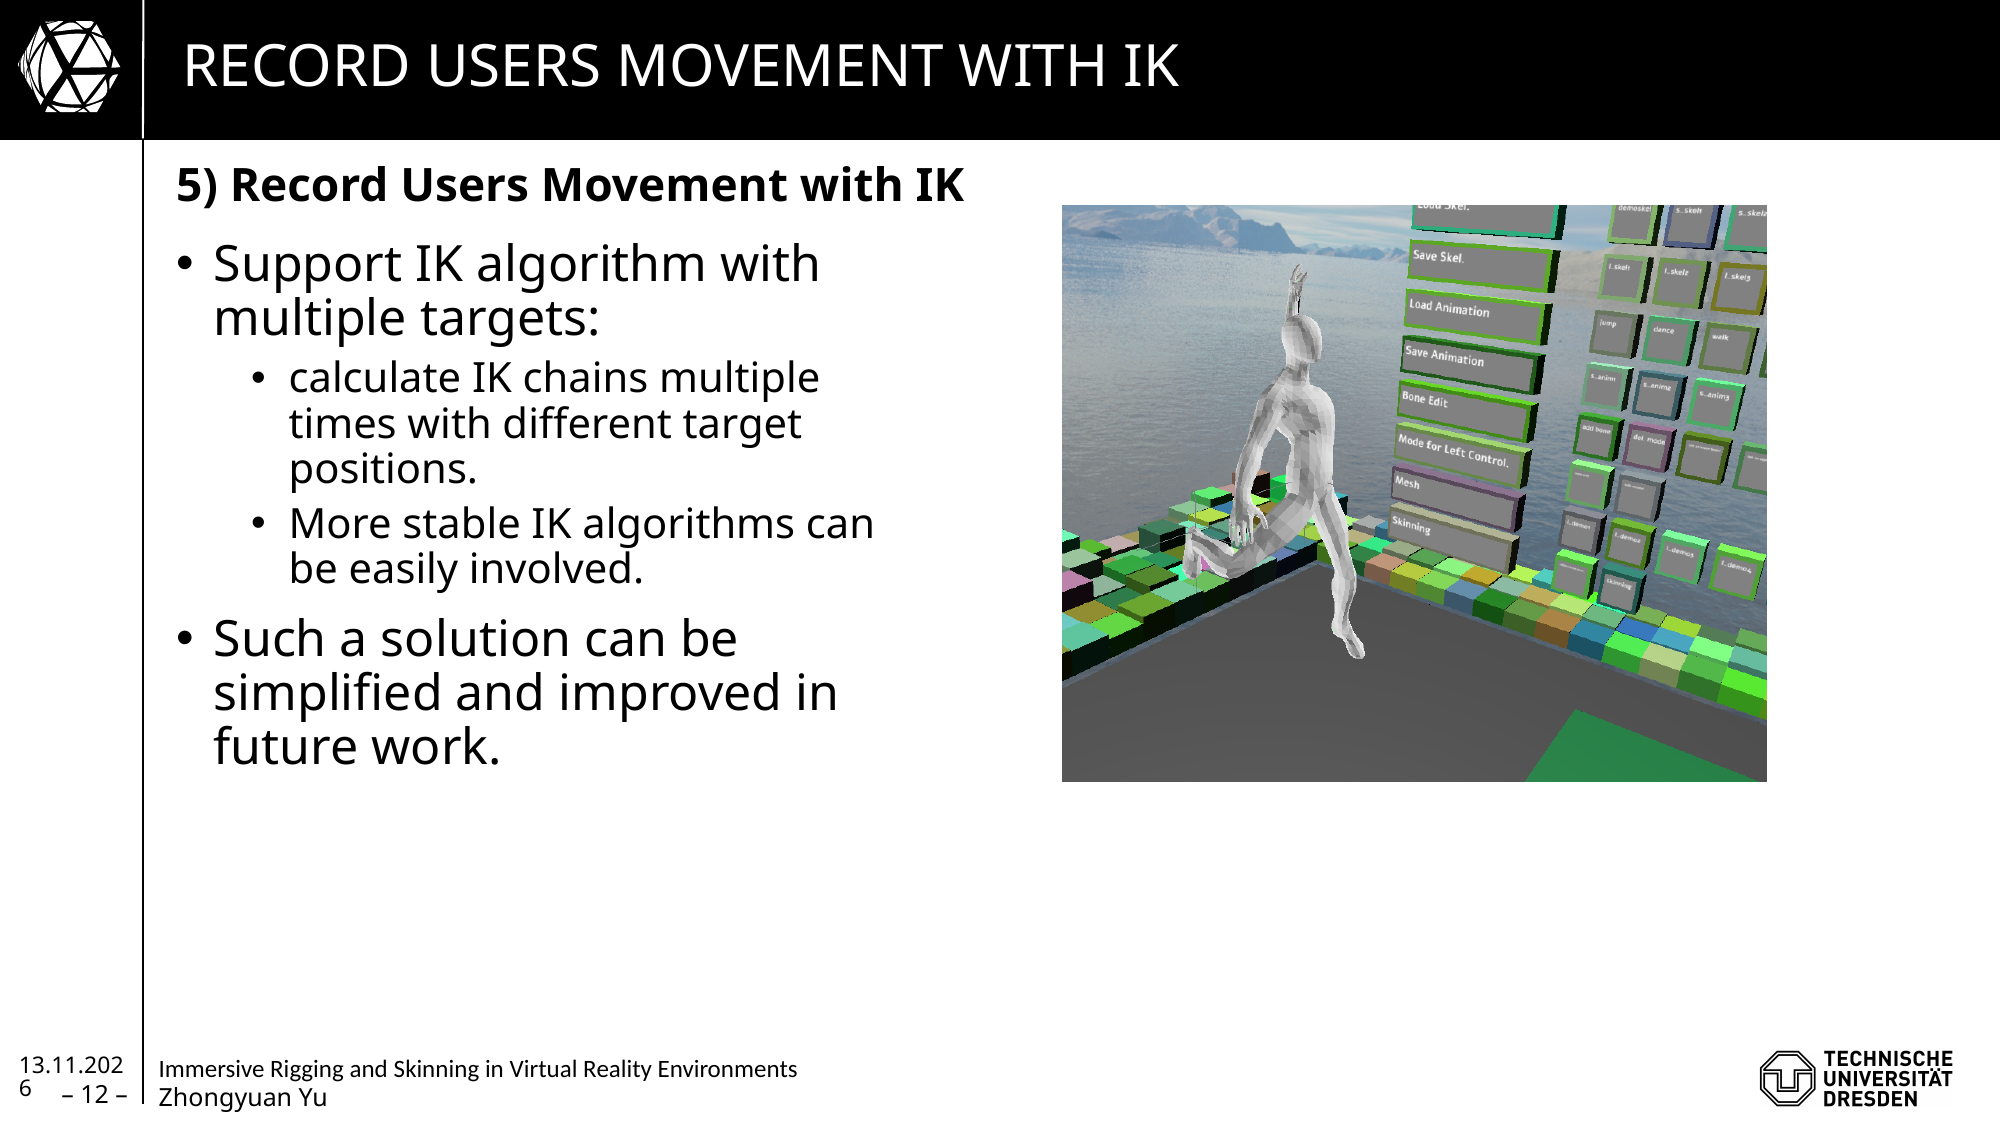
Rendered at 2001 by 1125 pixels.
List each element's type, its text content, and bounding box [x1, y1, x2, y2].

picture [1759, 1050, 1953, 1107]
list 5) Record Users Movement with IK [161, 154, 1000, 232]
list Support IK algorithm with multiple targets: calculate IK chains multiple times with different target positions. More stable IK algorithms can be easily involved. Such a solution can be simplified and improved in future work. [161, 232, 938, 1019]
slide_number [3, 1040, 152, 1092]
title Record users movement with ik [167, 28, 1946, 122]
slide_number – 12 – [3, 1070, 143, 1121]
picture [1062, 205, 1767, 782]
